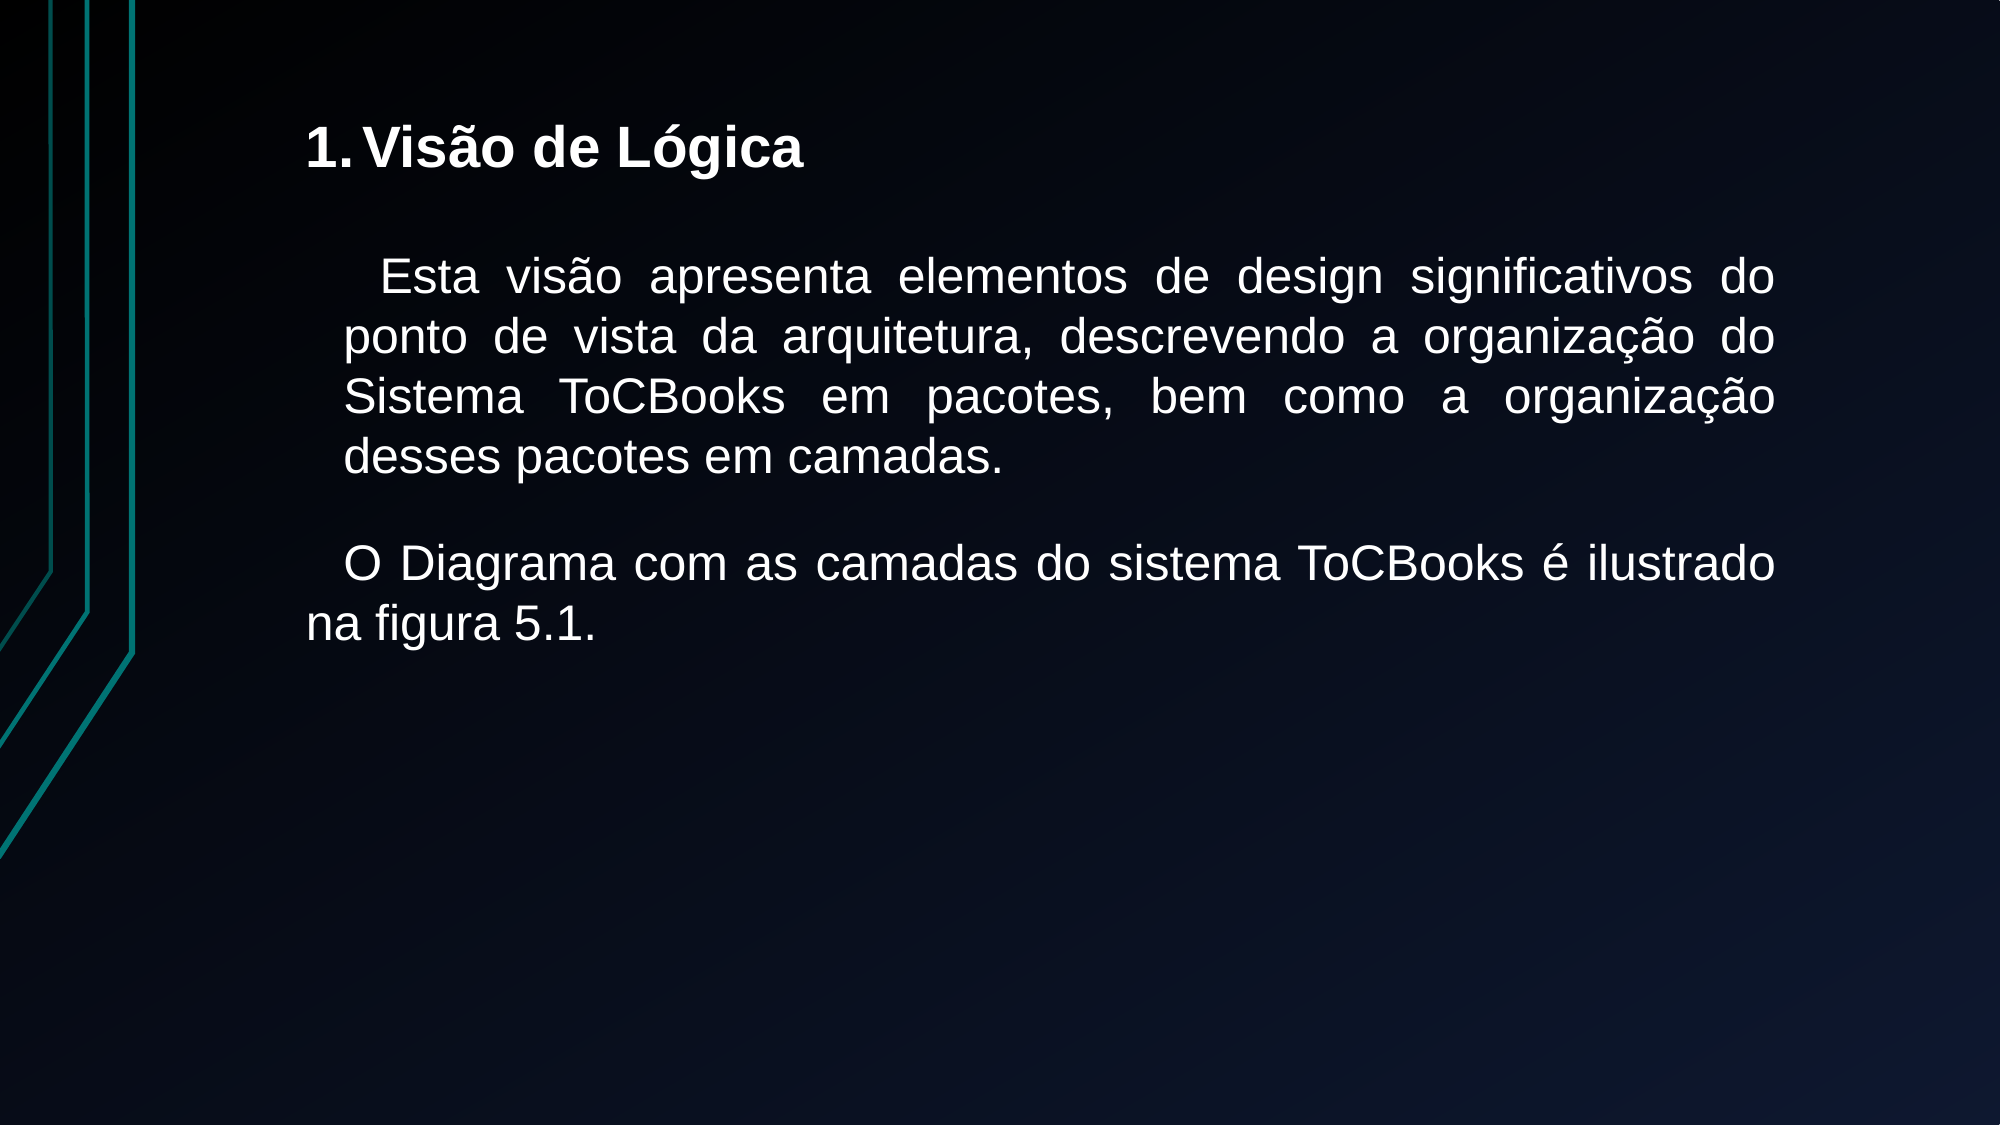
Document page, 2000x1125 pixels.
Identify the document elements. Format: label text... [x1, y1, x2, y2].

text_box Visão de Lógica Esta visão apresenta elementos de design significativos do ponto de vista da arquitetura, descrevendo a organização do Sistema ToCBooks em pacotes, bem como a organização desses pacotes em camadas. O Diagrama com as camadas do sistema ToCBooks é ilustrado na figura 5.1. [291, 101, 1792, 659]
